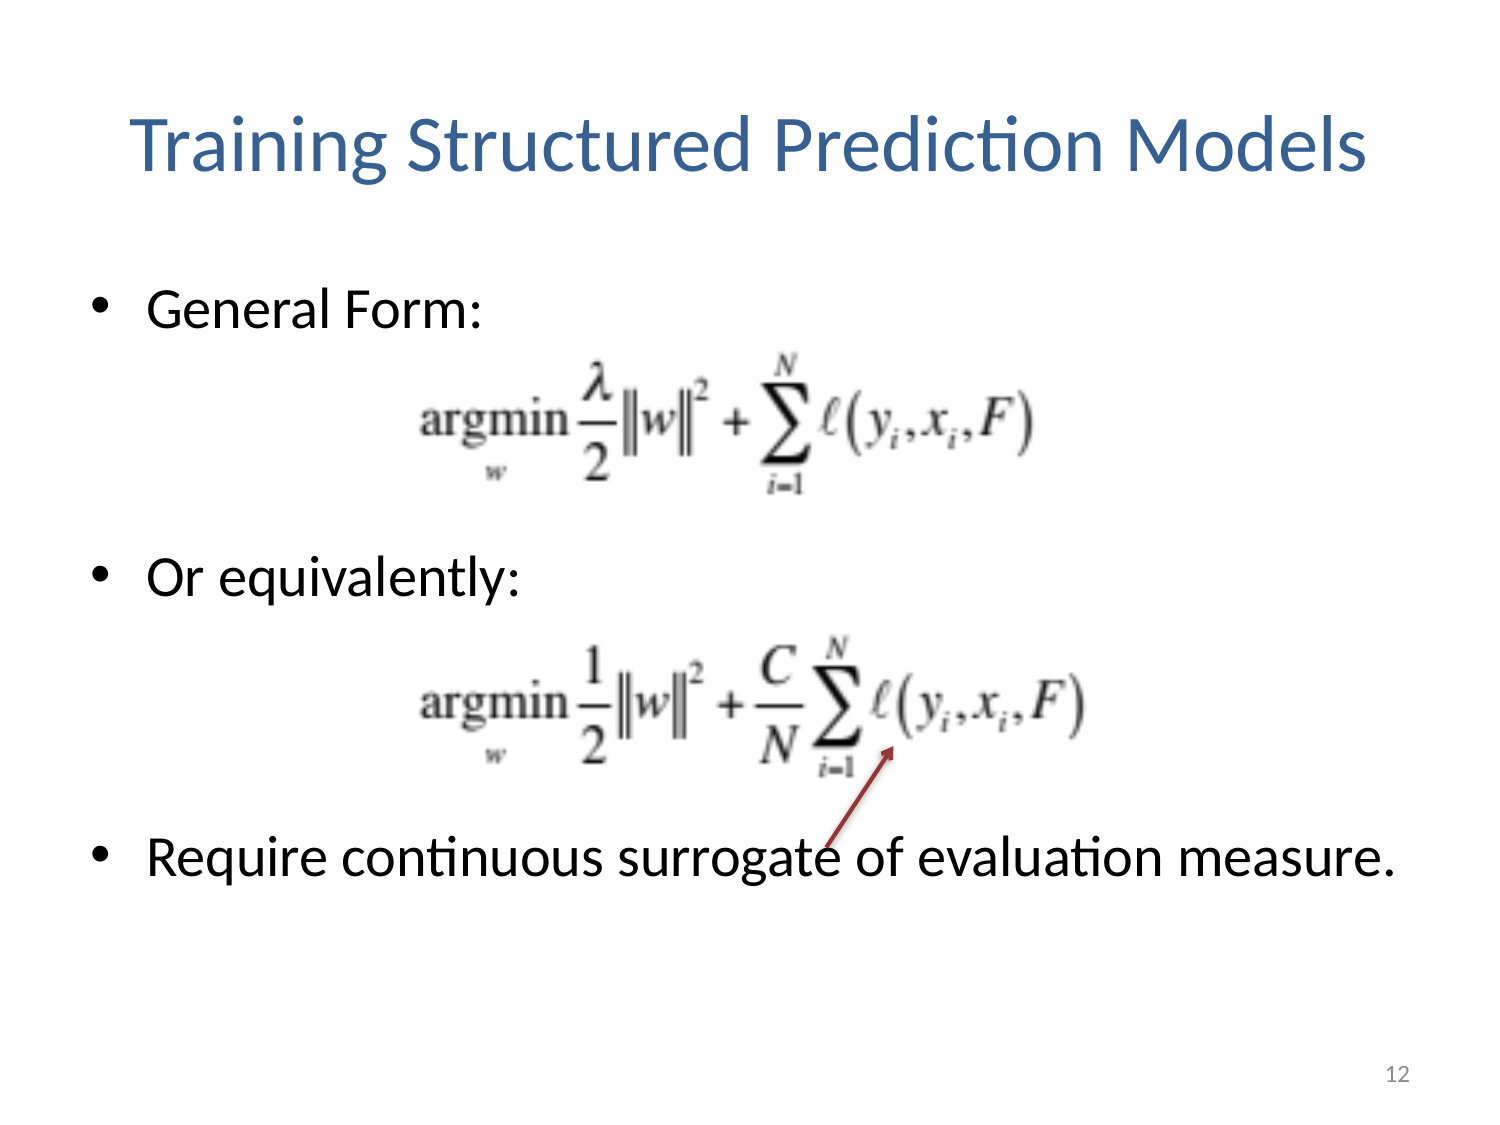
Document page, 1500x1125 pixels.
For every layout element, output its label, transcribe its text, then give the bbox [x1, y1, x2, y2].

list General Form: Or equivalently: Require continuous surrogate of evaluation measure. [75, 262, 1425, 1005]
title Training Structured Prediction Models [75, 45, 1425, 233]
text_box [414, 339, 1040, 499]
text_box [414, 622, 1088, 783]
slide_number 12 [1074, 1042, 1425, 1103]
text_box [825, 745, 894, 848]
